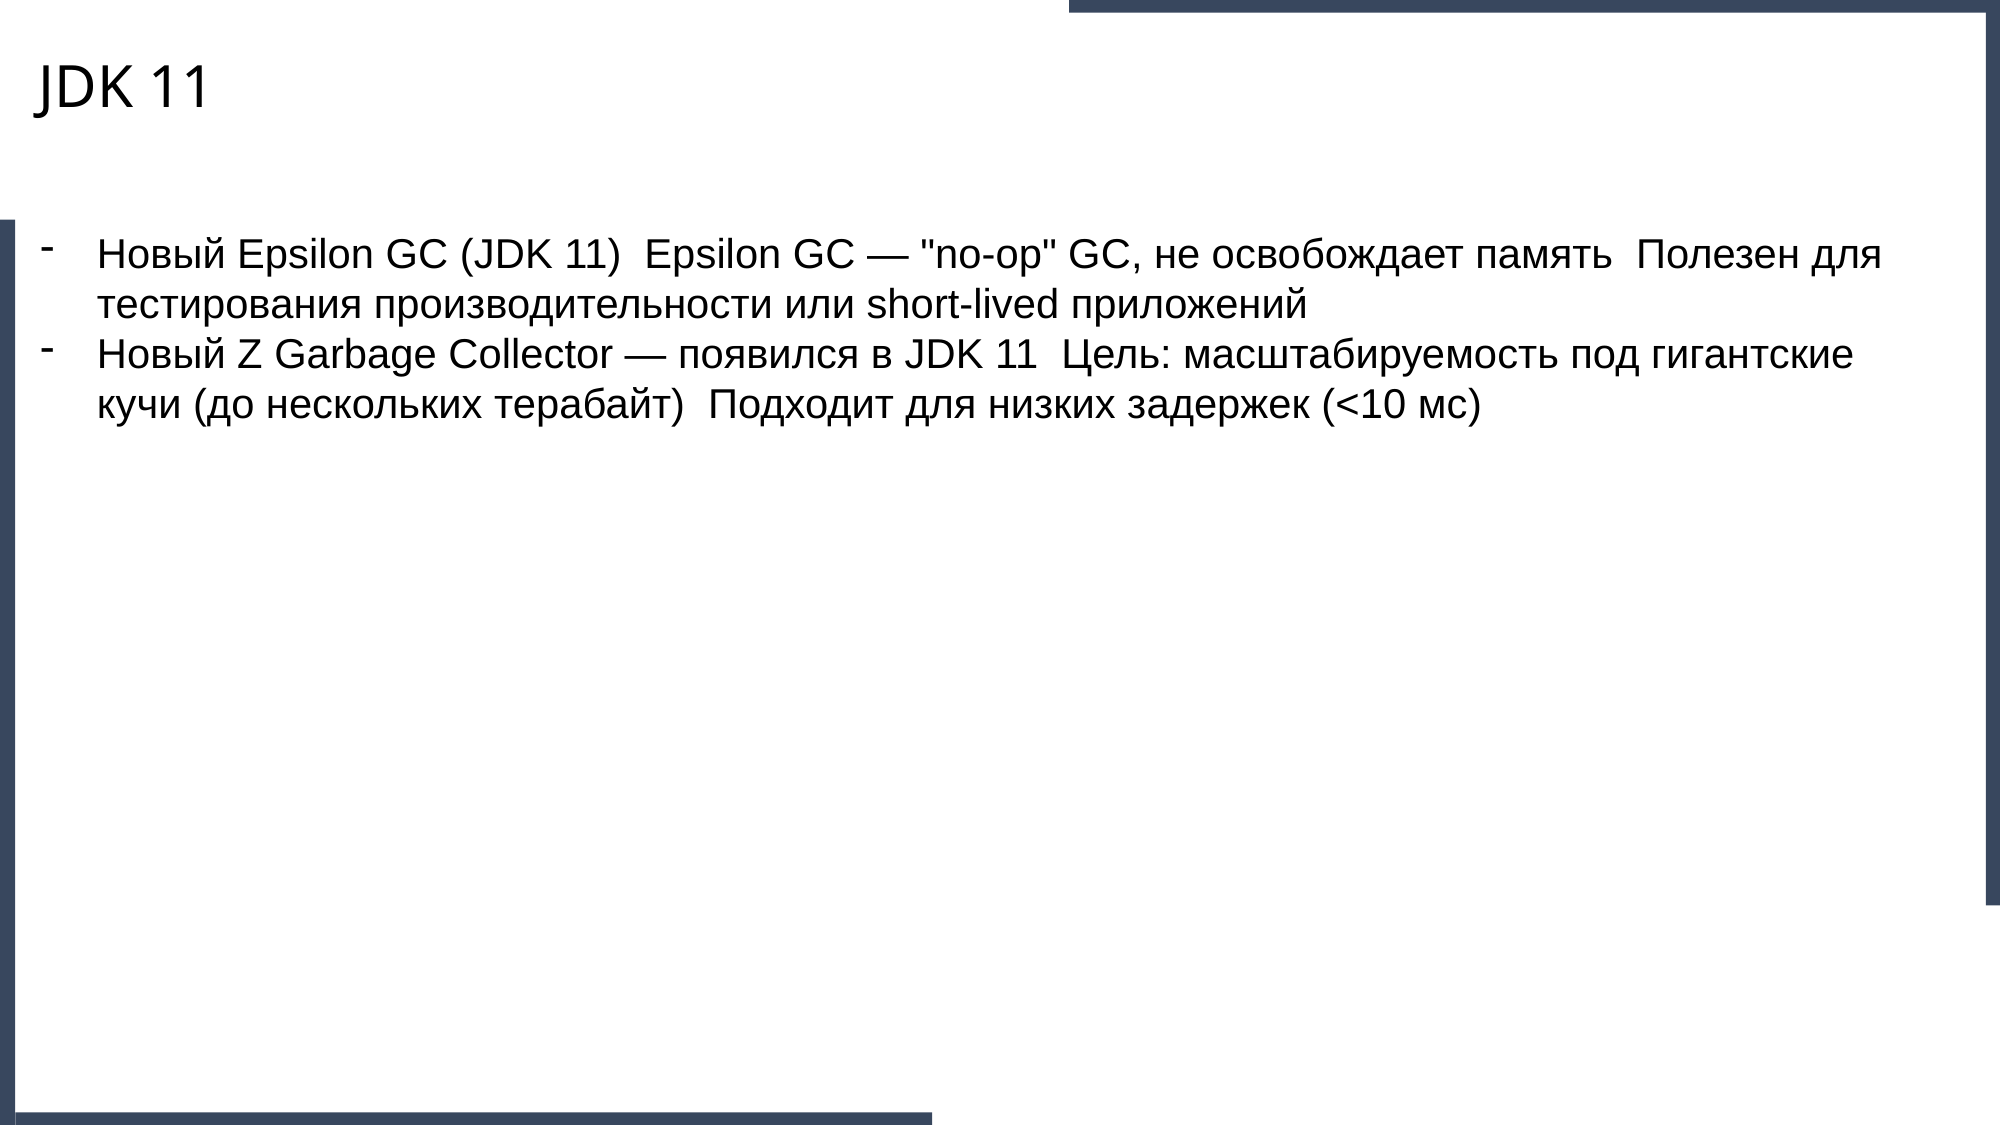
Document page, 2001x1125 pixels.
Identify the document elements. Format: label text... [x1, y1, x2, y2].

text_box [0, 219, 933, 1125]
text_box JDK 11 [24, 42, 1025, 127]
text_box Новый Epsilon GC (JDK 11) Epsilon GC — "no-op" GC, не освобождает память Полезен для тестирования производительности или short-lived приложений Новый Z Garbage Collector — появился в JDK 11 Цель: масштабируемость под гигантские кучи (до нескольких терабайт) Подходит для низких задержек (<10 мс) [933, 219, 1068, 435]
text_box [1068, 0, 2000, 906]
